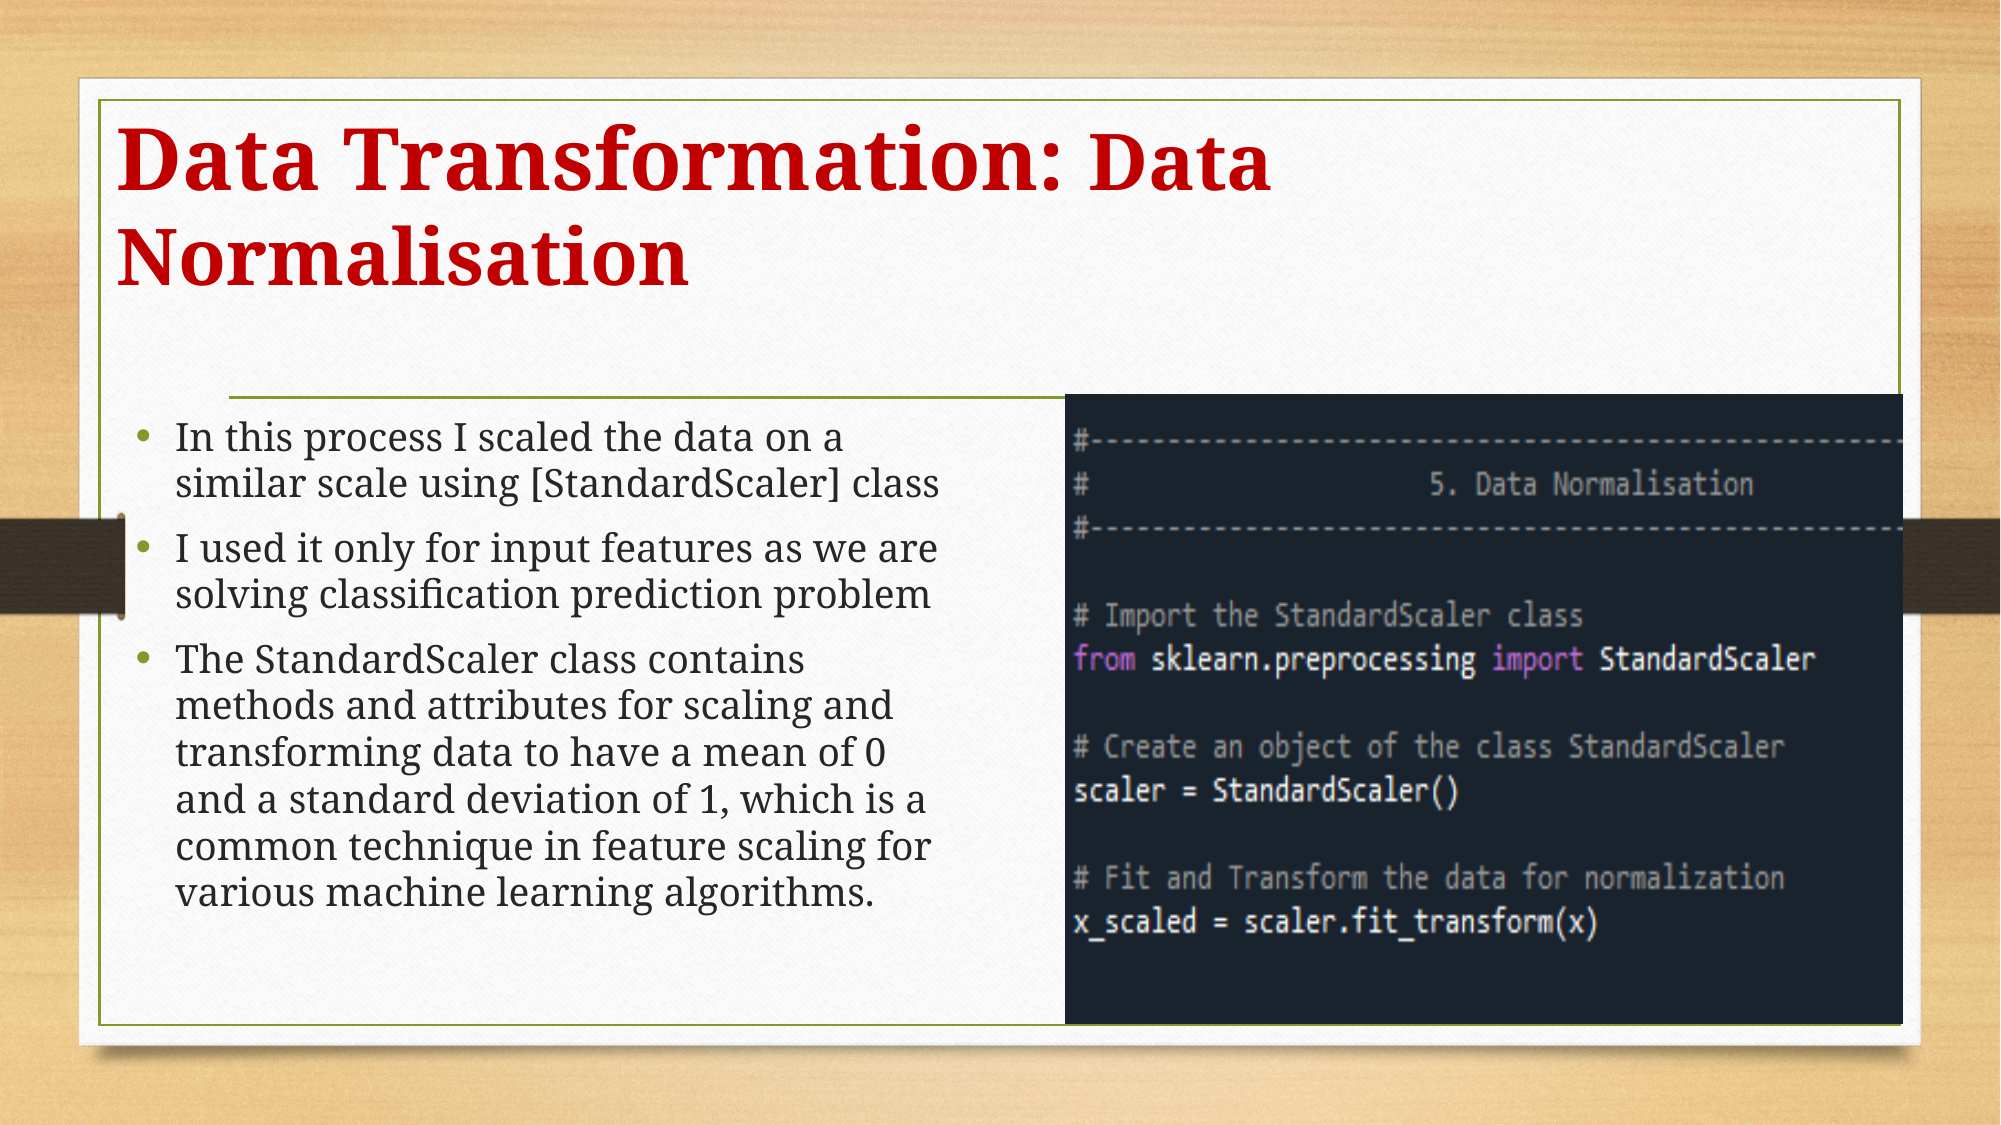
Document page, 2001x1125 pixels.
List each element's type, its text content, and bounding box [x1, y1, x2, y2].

list In this process I scaled the data on a similar scale using [StandardScaler] class I used it only for input features as we are solving classification prediction problem The StandardScaler class contains methods and attributes for scaling and transforming data to have a mean of 0 and a standard deviation of 1, which is a common technique in feature scaling for various machine learning algorithms. [120, 404, 959, 1015]
title Data Transformation: Data Normalisation [101, 95, 1677, 310]
picture [0, 0, 2001, 1125]
